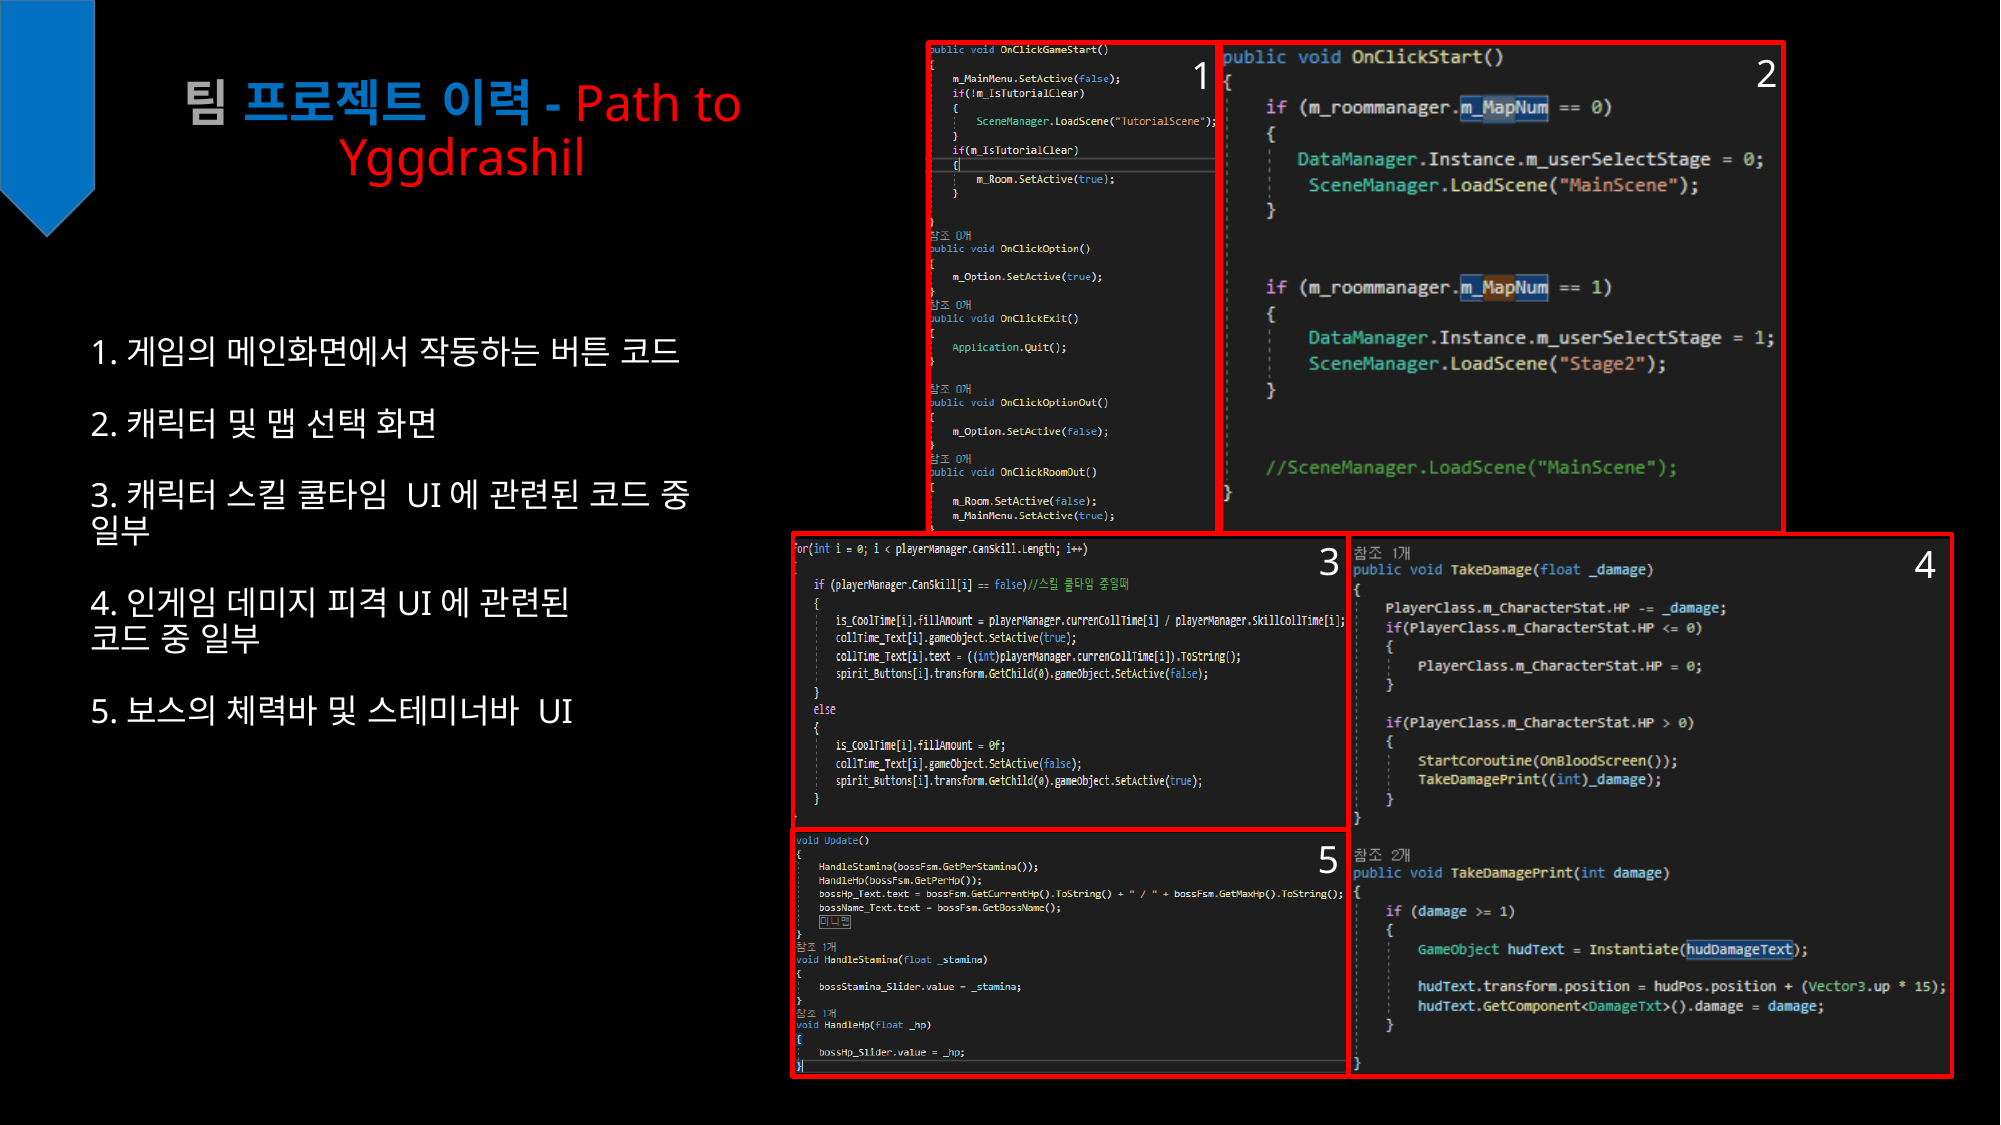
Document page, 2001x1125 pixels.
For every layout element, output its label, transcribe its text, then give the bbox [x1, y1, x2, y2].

text_box [1348, 534, 1952, 1077]
text_box 2 [1784, 42, 1791, 103]
text_box [792, 1073, 1348, 1077]
text_box 팀 프로젝트 이력- Path to Yggdrashil [94, 62, 832, 195]
picture [925, 42, 1784, 534]
text_box 1.게임의 메인화면에서 작동하는 버튼 코드 2.캐릭터 및 맵 선택 화면 3.캐릭터 스킬 쿨타임 UI에 관련된 코드 중 일부 4.인게임 데미지 피격UI에 관련된 코드 중 일부 5.보스의 체력바 및 스테미너바 UI [75, 298, 731, 774]
picture [1352, 539, 1952, 1077]
picture [791, 539, 1348, 830]
picture [792, 833, 1349, 1073]
text_box [792, 533, 1348, 539]
text_box [0, 0, 96, 238]
